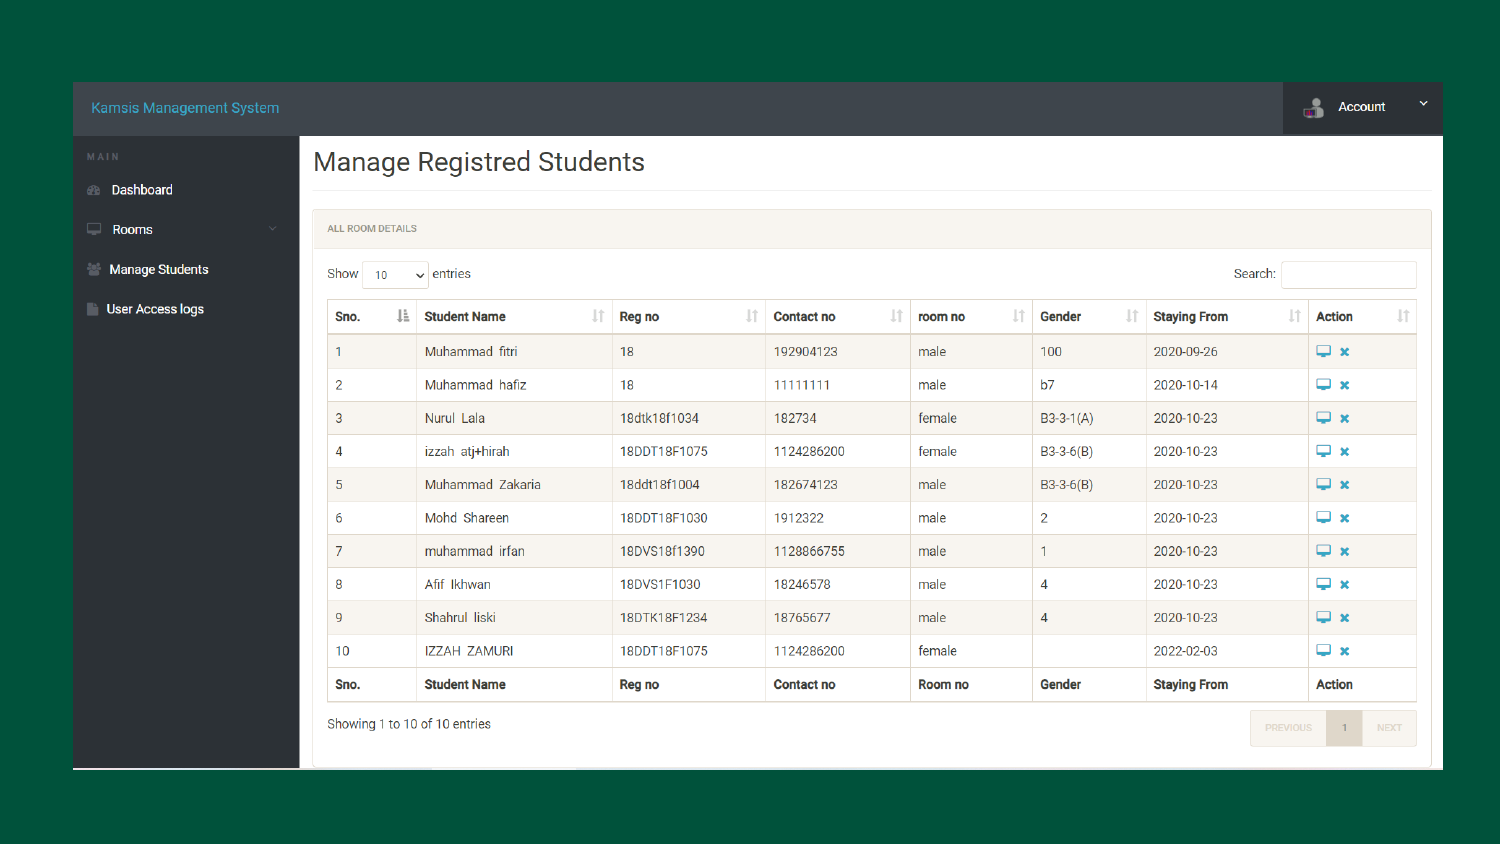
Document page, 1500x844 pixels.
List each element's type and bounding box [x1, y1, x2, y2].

picture [73, 82, 1443, 770]
